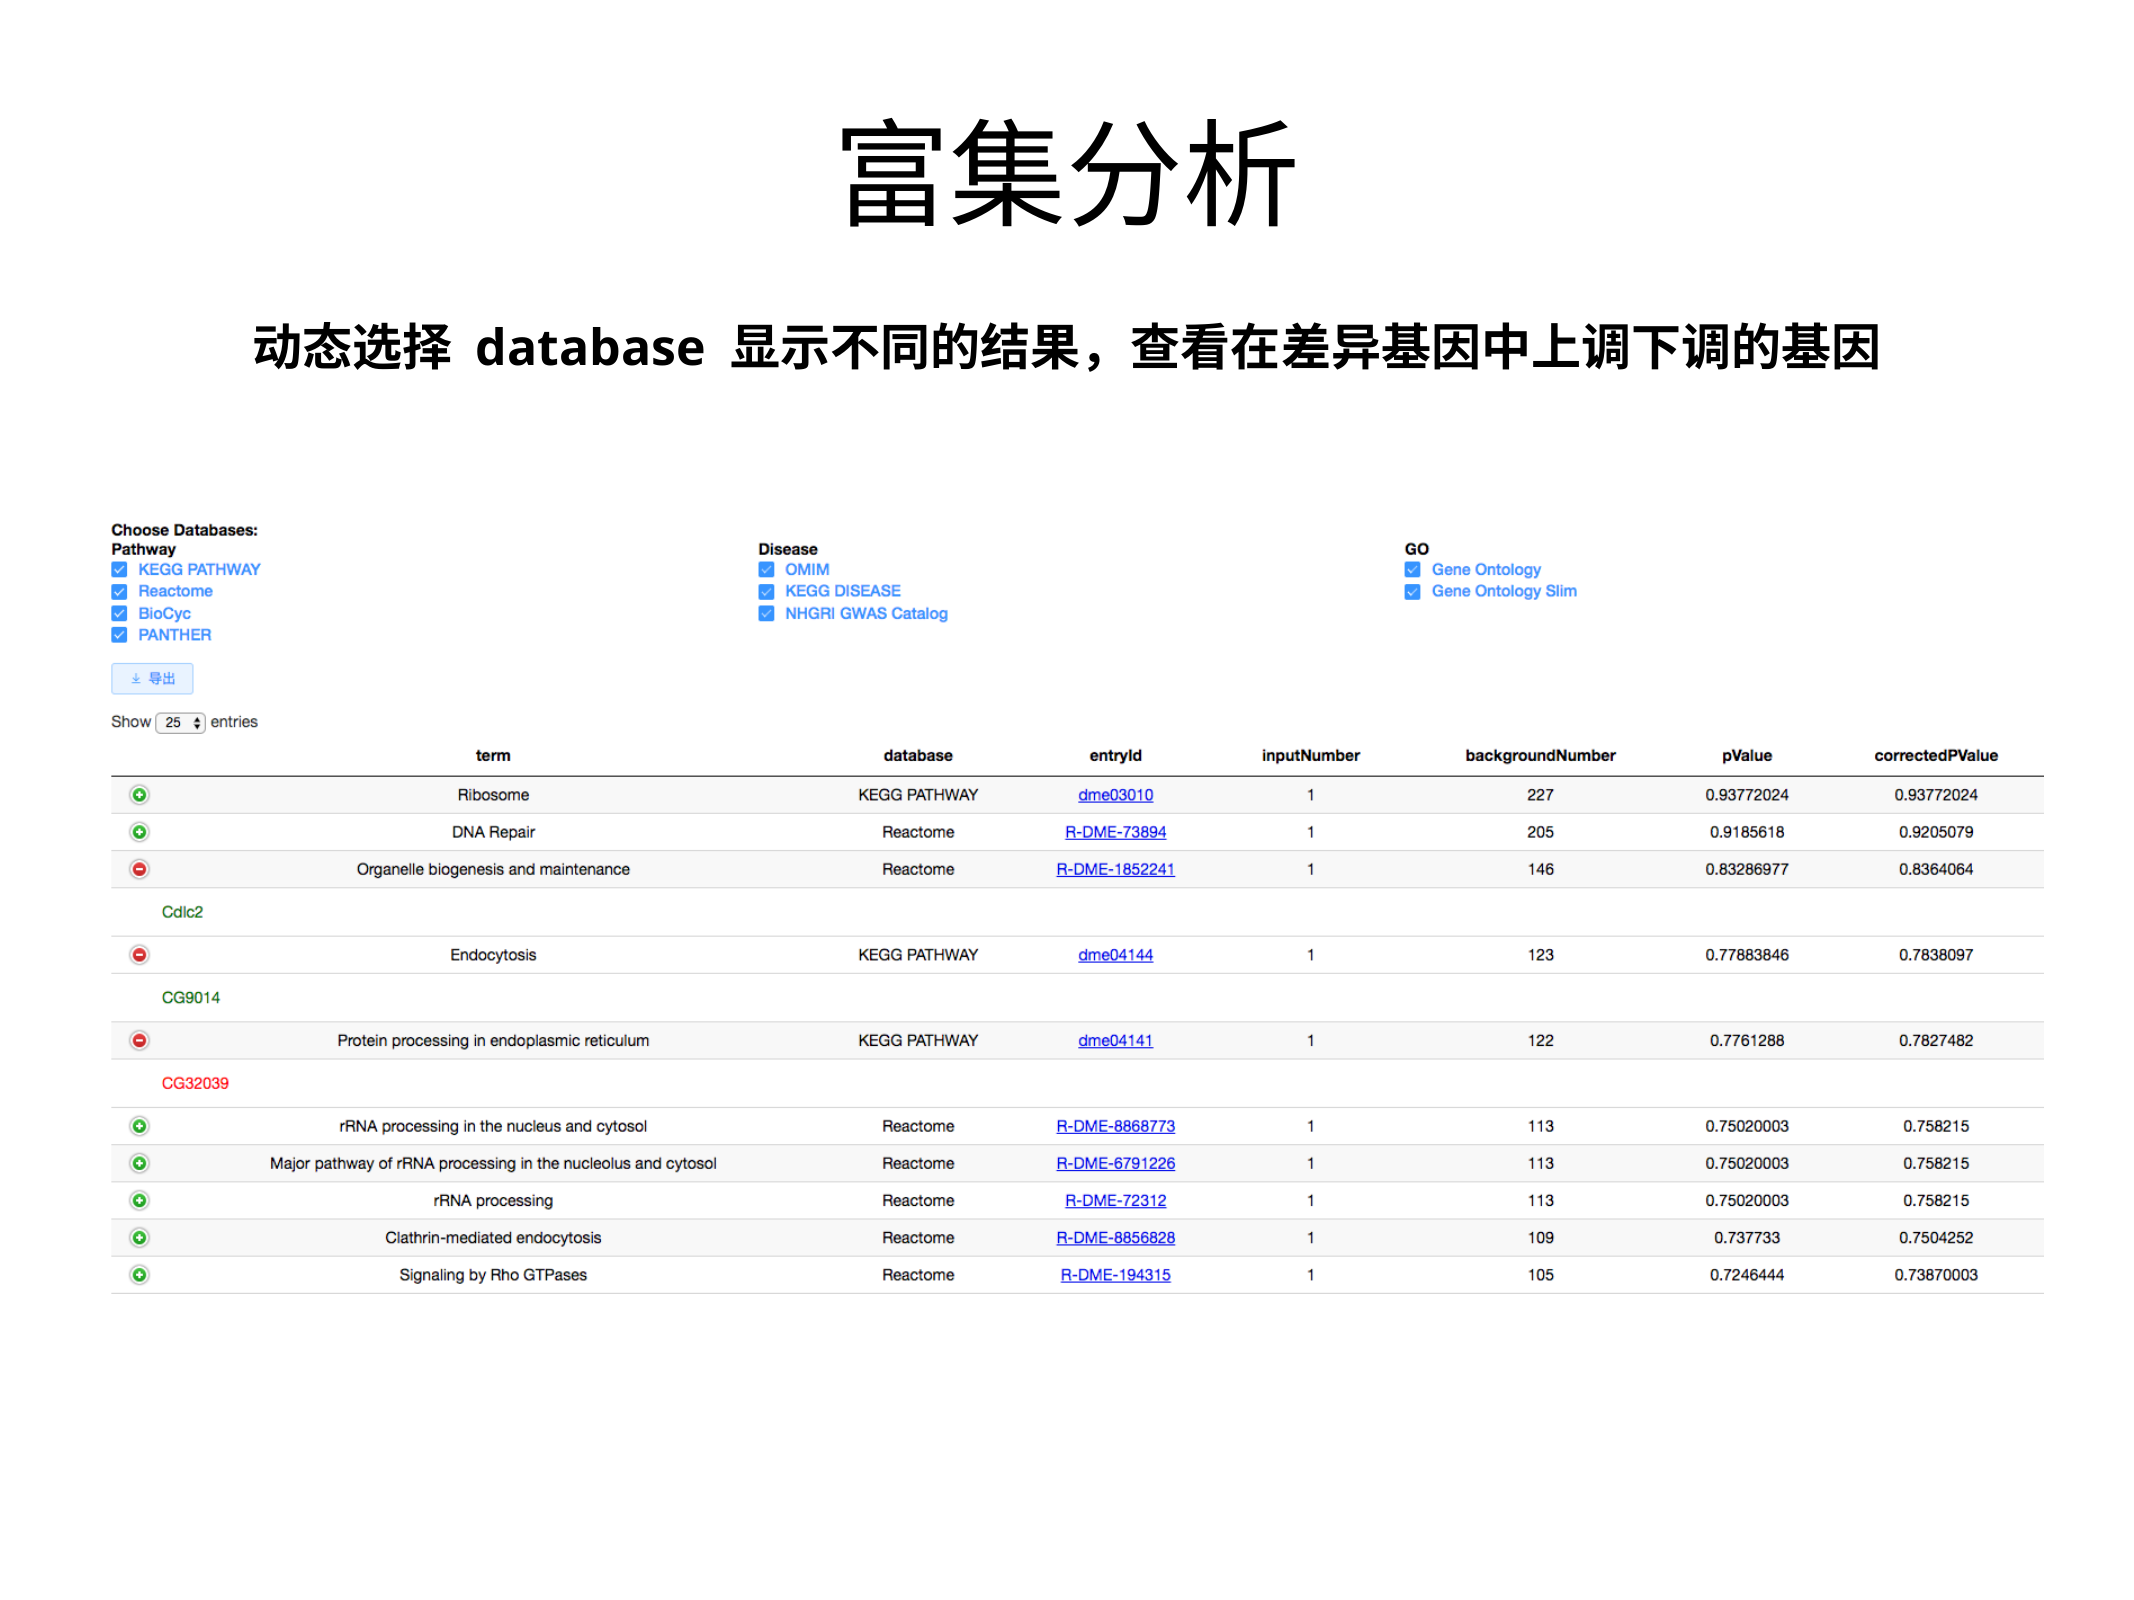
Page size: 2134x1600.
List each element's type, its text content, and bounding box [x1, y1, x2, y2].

text_box 动态选择 database 显示不同的结果，查看在差异基因中上调下调的基因 [244, 306, 1890, 384]
title 富集分析 [146, 63, 1988, 297]
picture [89, 503, 2044, 1294]
